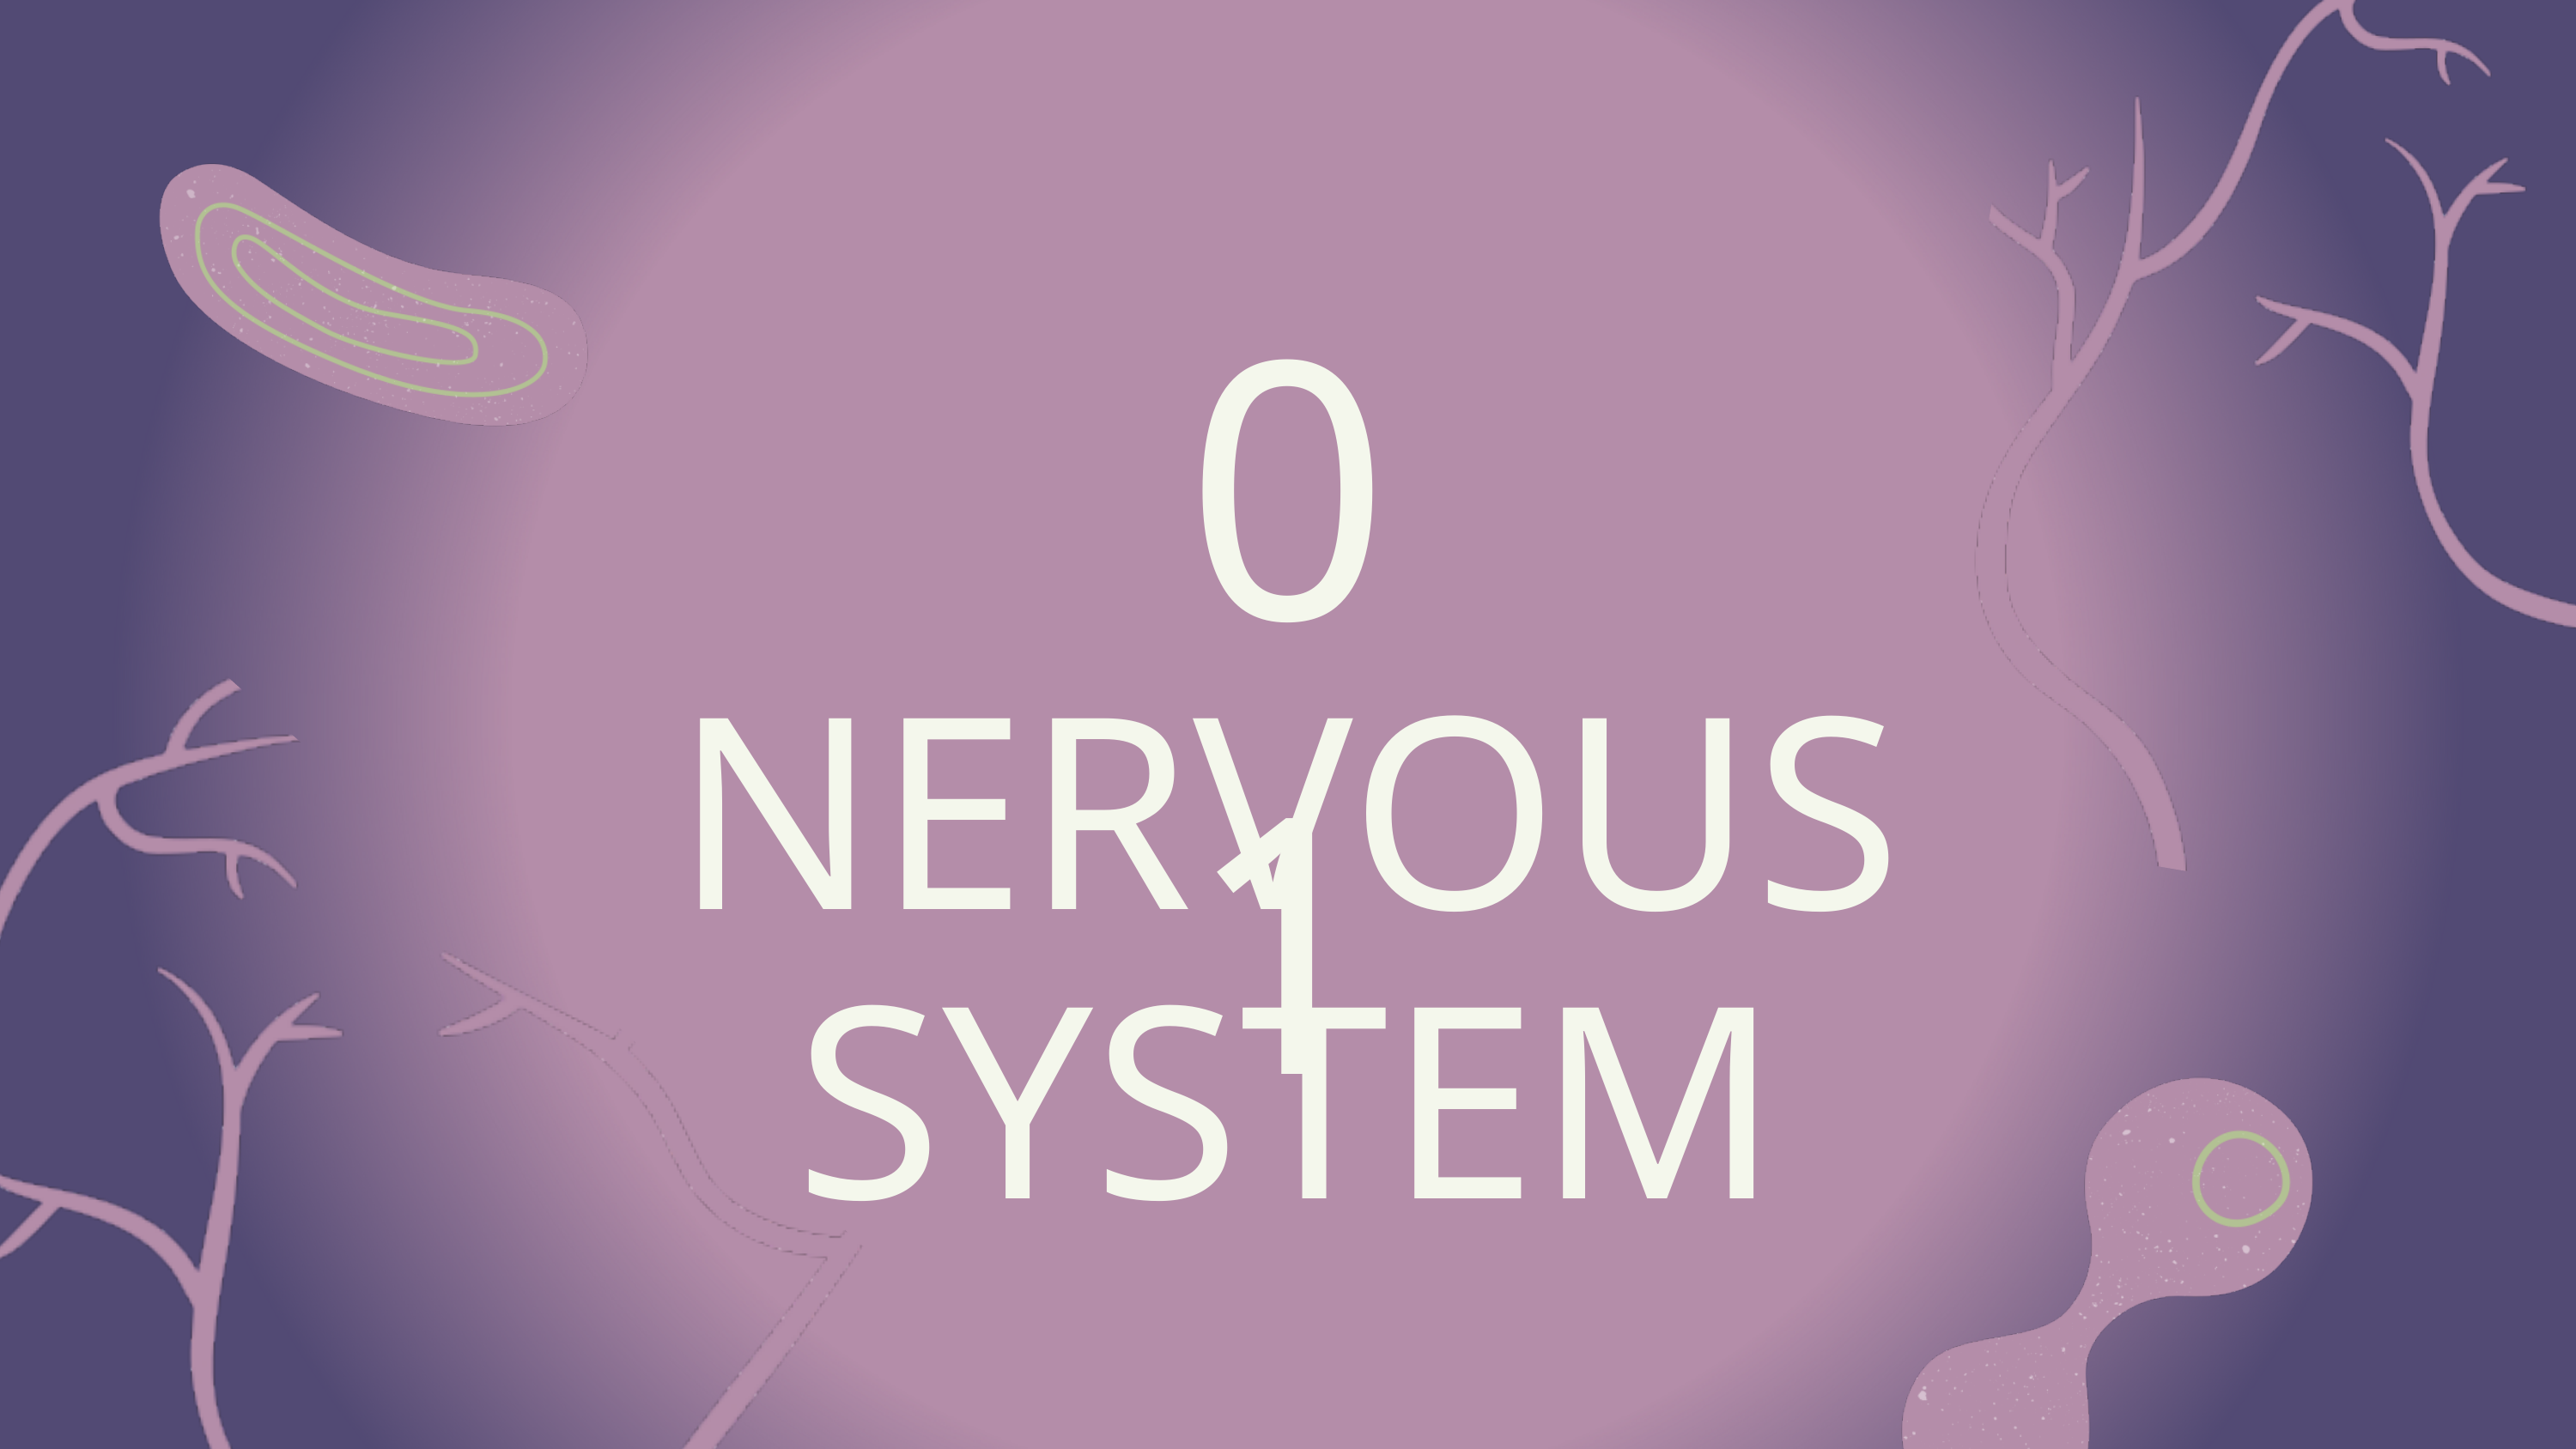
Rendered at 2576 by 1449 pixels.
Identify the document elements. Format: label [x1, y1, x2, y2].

text_box [0, 700, 106, 1449]
text_box [2468, 0, 2576, 937]
picture [112, 0, 2464, 1449]
